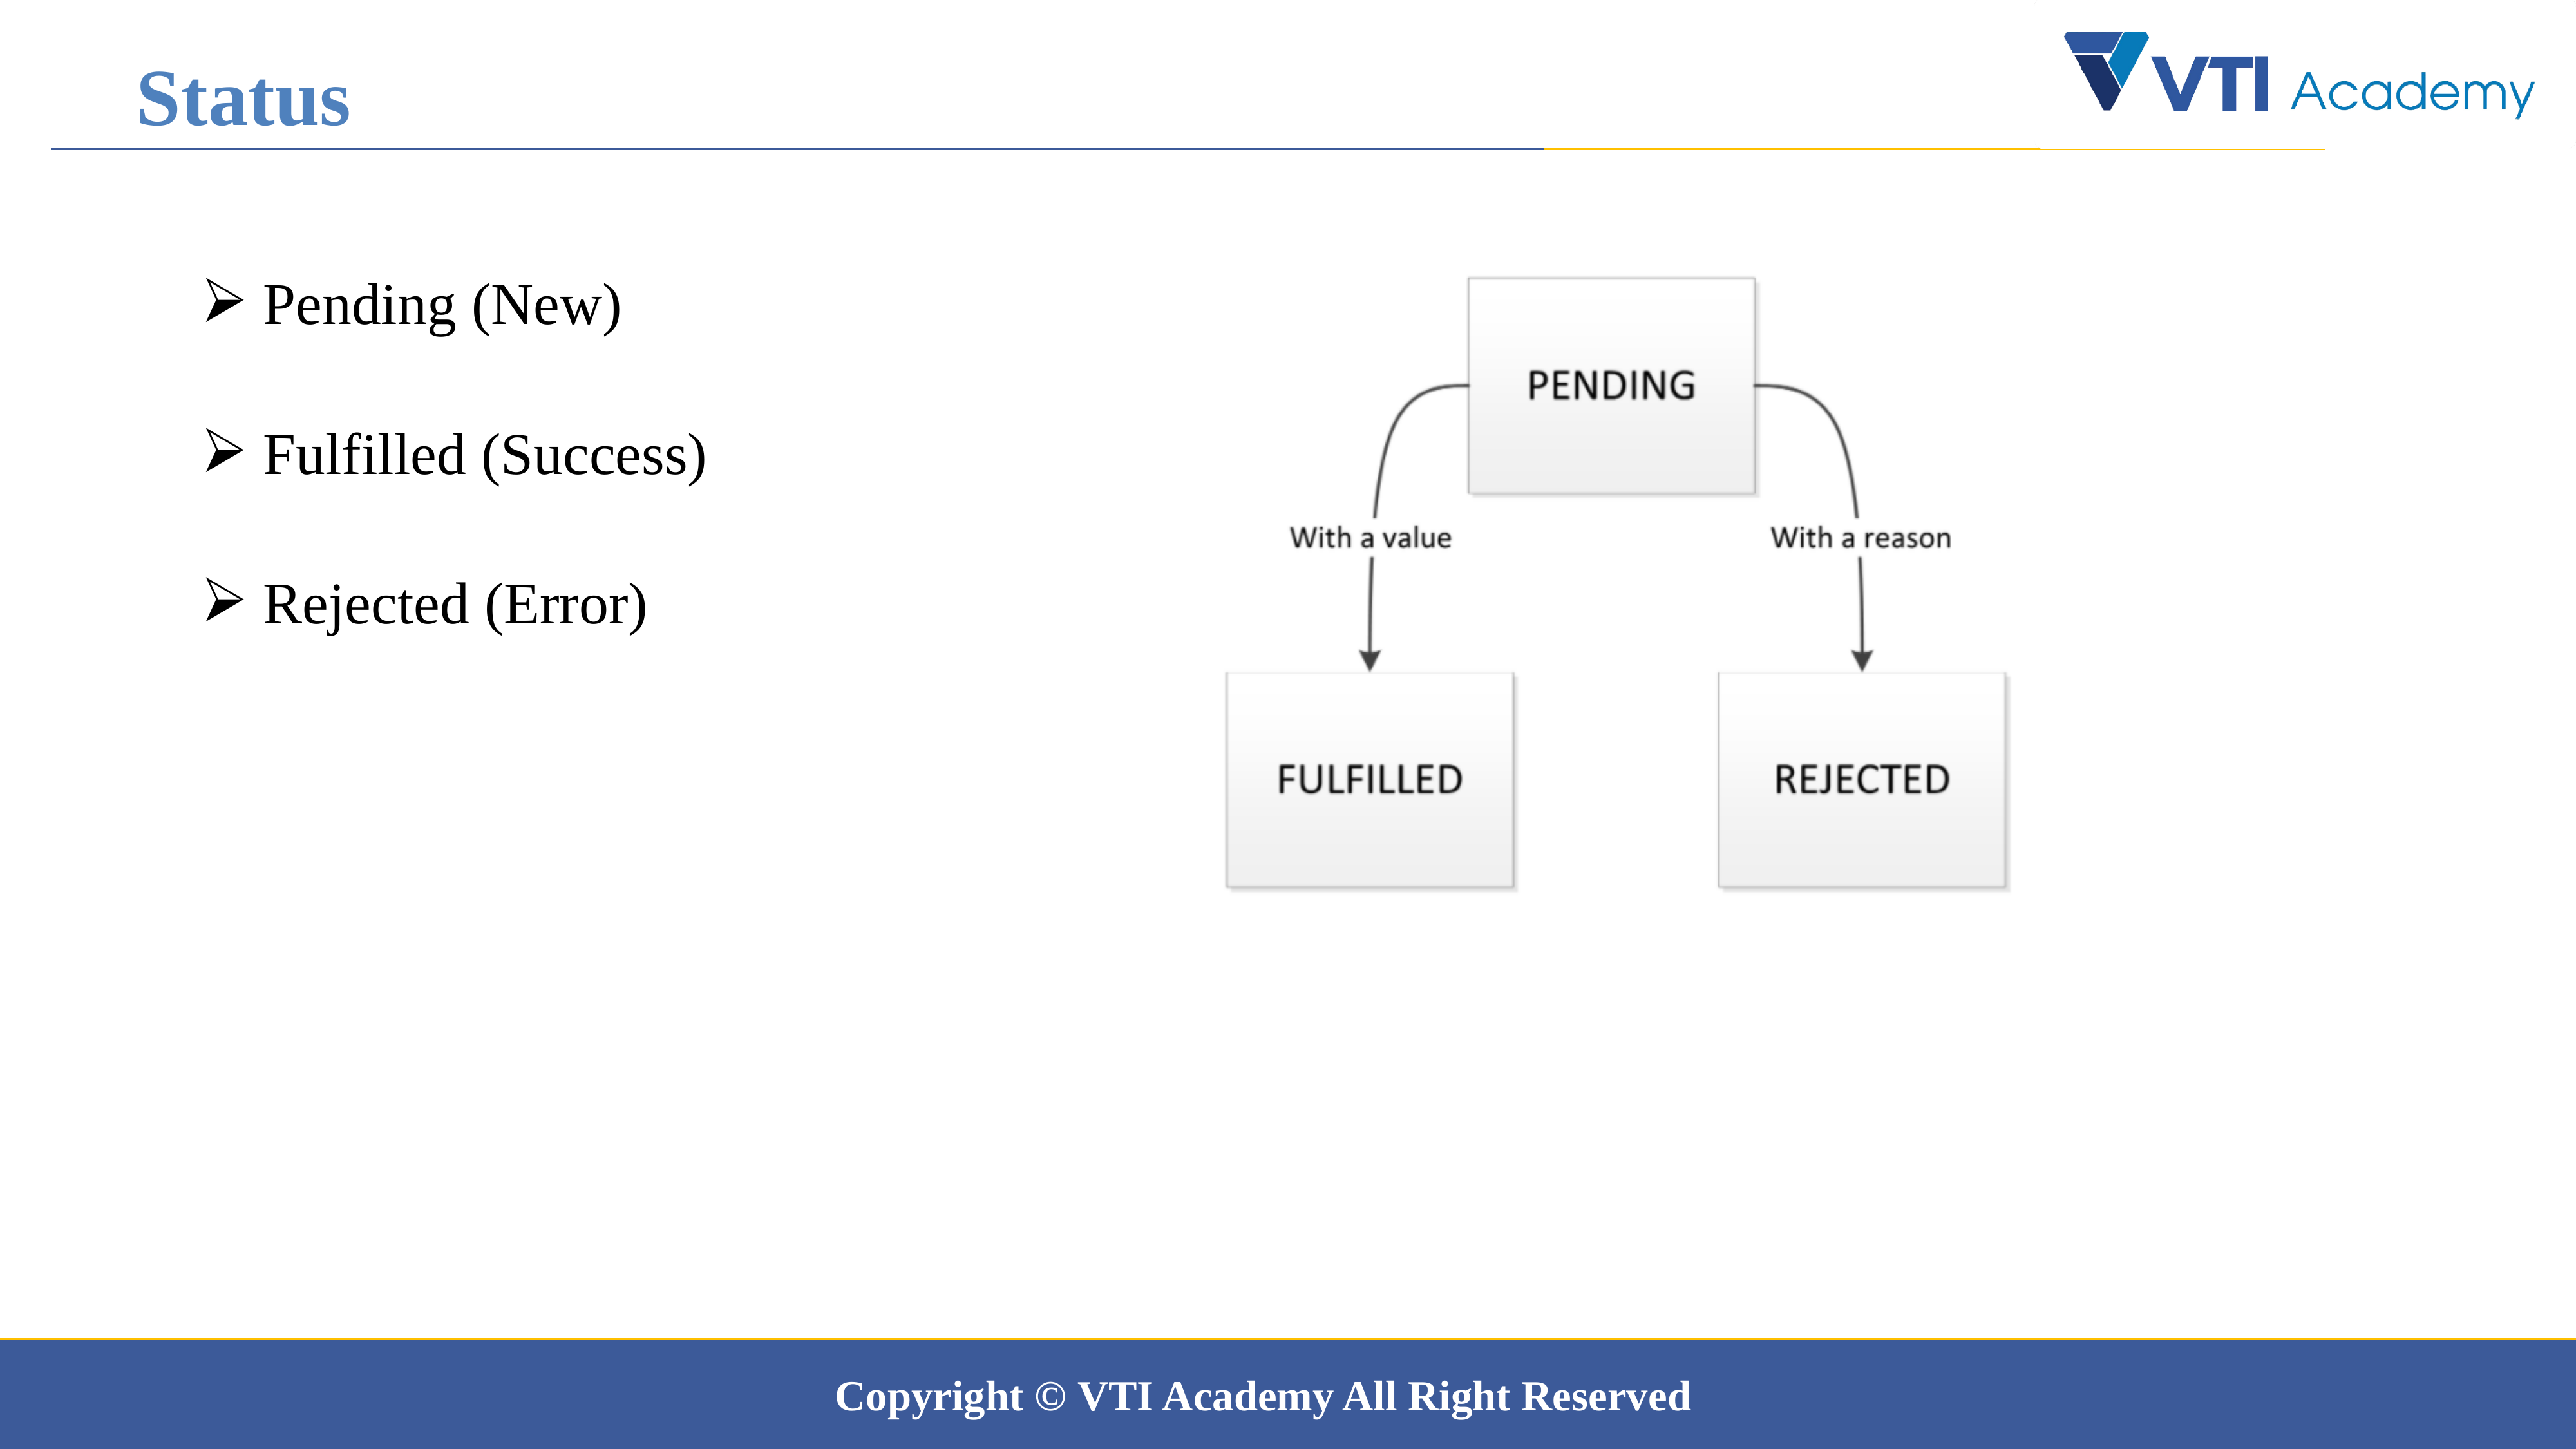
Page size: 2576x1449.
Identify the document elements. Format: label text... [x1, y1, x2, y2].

text_box [177, 243, 1063, 697]
picture [1197, 260, 2037, 910]
text_box Status [126, 60, 1357, 126]
text_box Pending (New) Fulfilled (Success) Rejected (Error) [193, 260, 984, 737]
picture [2034, 0, 2576, 149]
